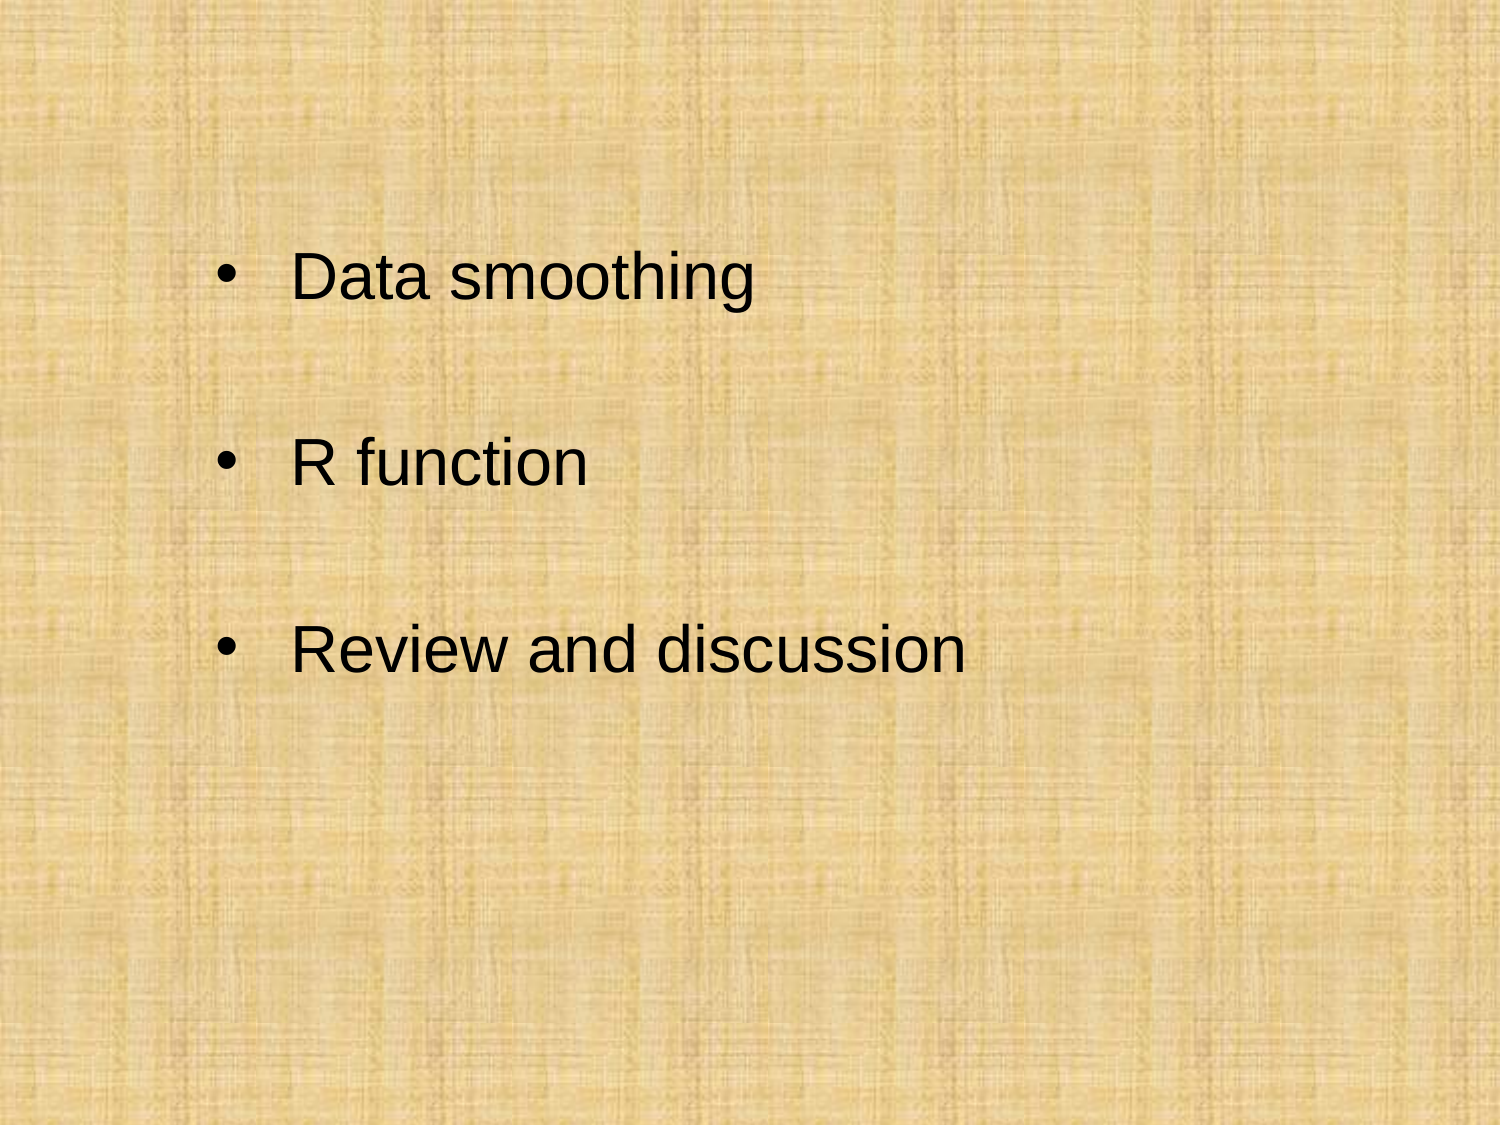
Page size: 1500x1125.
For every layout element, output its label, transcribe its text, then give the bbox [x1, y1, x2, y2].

subtitle Data smoothing R function Review and discussion [199, 224, 1251, 513]
picture [0, 0, 1500, 1125]
